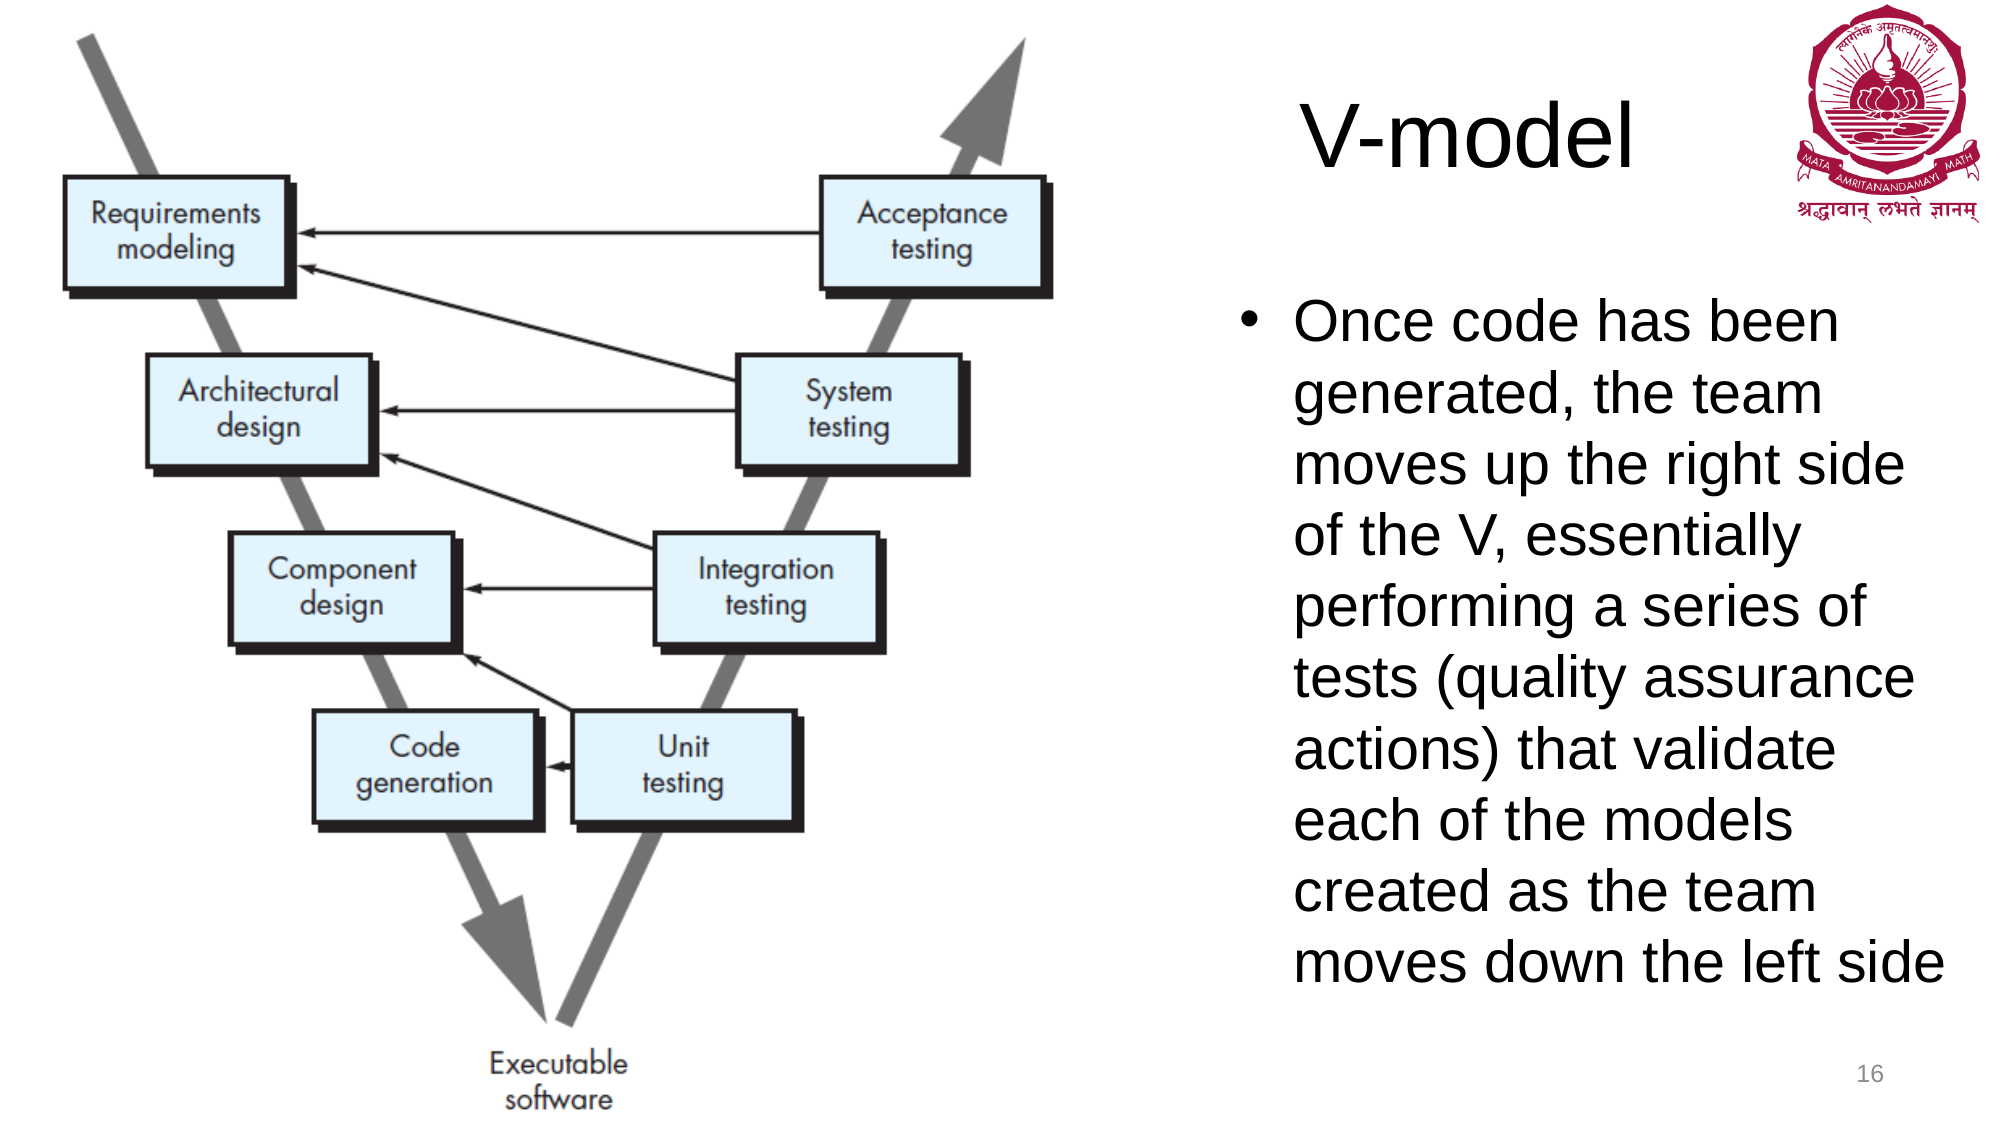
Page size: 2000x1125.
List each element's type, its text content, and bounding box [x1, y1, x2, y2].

title V-model [1137, 37, 1862, 225]
picture [0, 0, 1137, 1121]
list Once code has been generated, the team moves up the right side of the V, essentially performing a series of tests (quality assurance actions) that validate each of the models created as the team moves down the left side [1224, 275, 1975, 1018]
picture [1776, 1, 2000, 225]
slide_number 16 [1432, 1042, 1900, 1103]
